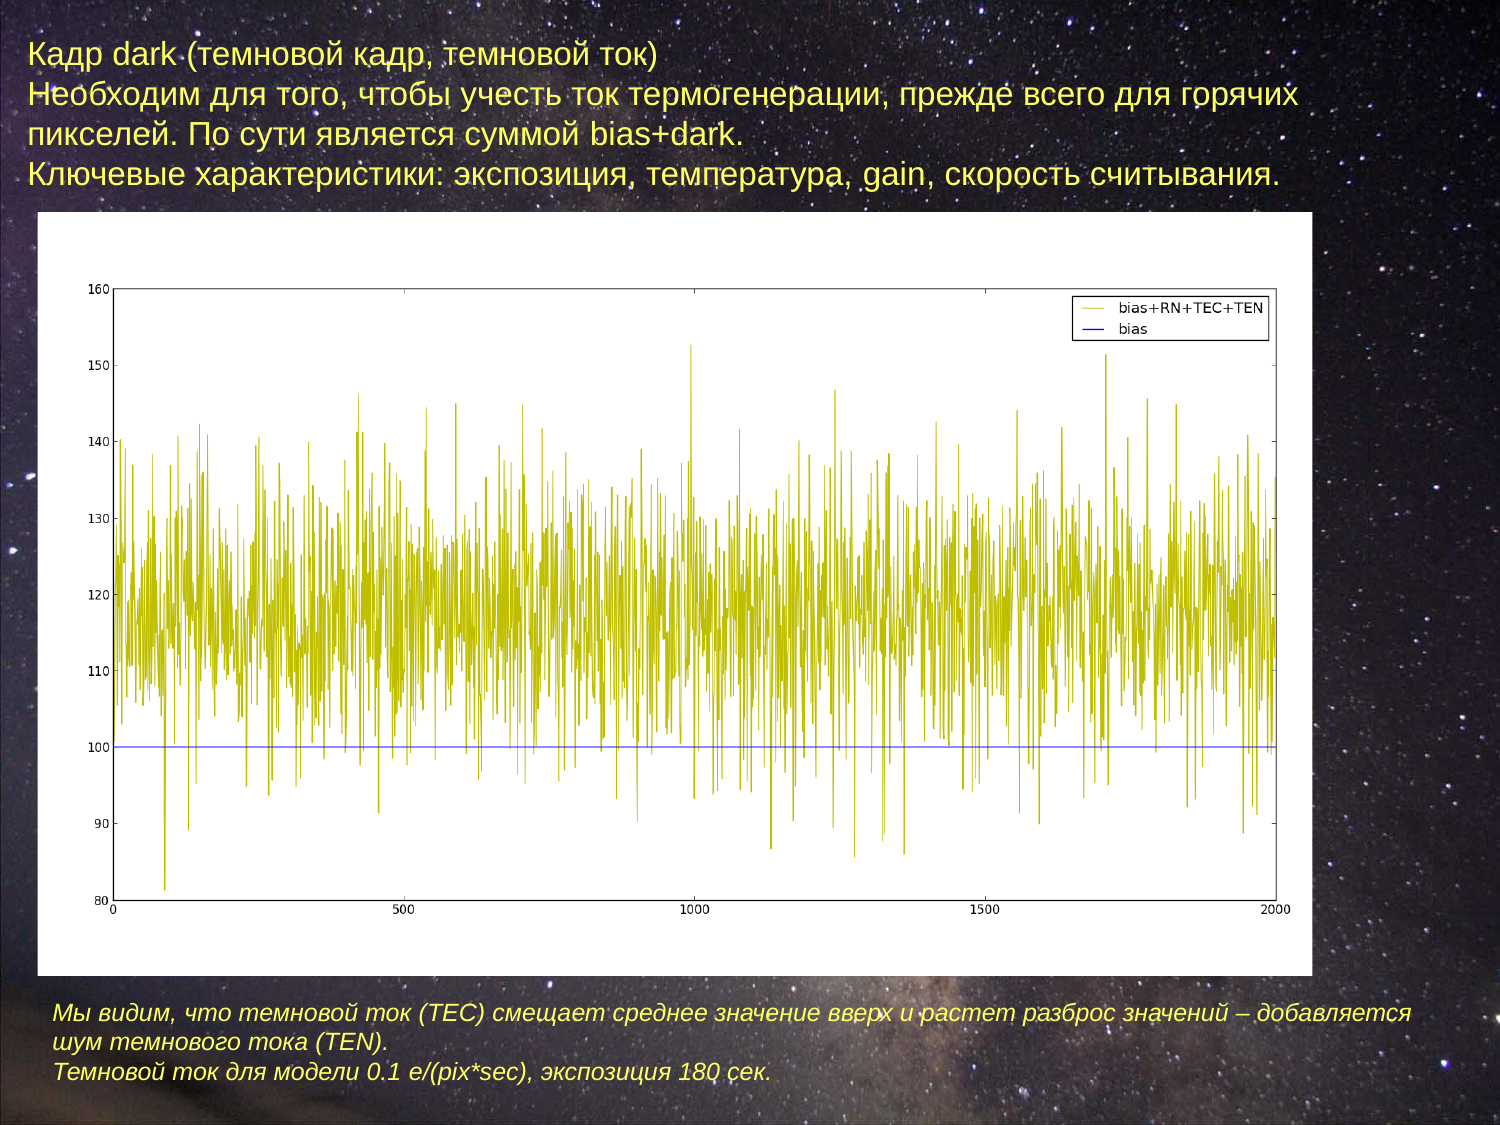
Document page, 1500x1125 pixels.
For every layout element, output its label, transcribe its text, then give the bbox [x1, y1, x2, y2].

picture [0, 0, 1500, 1125]
text_box Кадр dark (темновой кадр, темновой ток) Необходим для того, чтобы учесть ток термогенерации, прежде всего для горячих пикселей. По сути является суммой bias+dark. Ключевые характеристики: экспозиция, температура, gain, скорость считывания. [12, 24, 1438, 200]
text_box Мы видим, что темновой ток (TEC) смещает среднее значение вверх и растет разброс значений – добавляется шум темнового тока (TEN). Темновой ток для модели 0.1 e/(pix*sec), экспозиция 180 сек. [37, 988, 1463, 1094]
